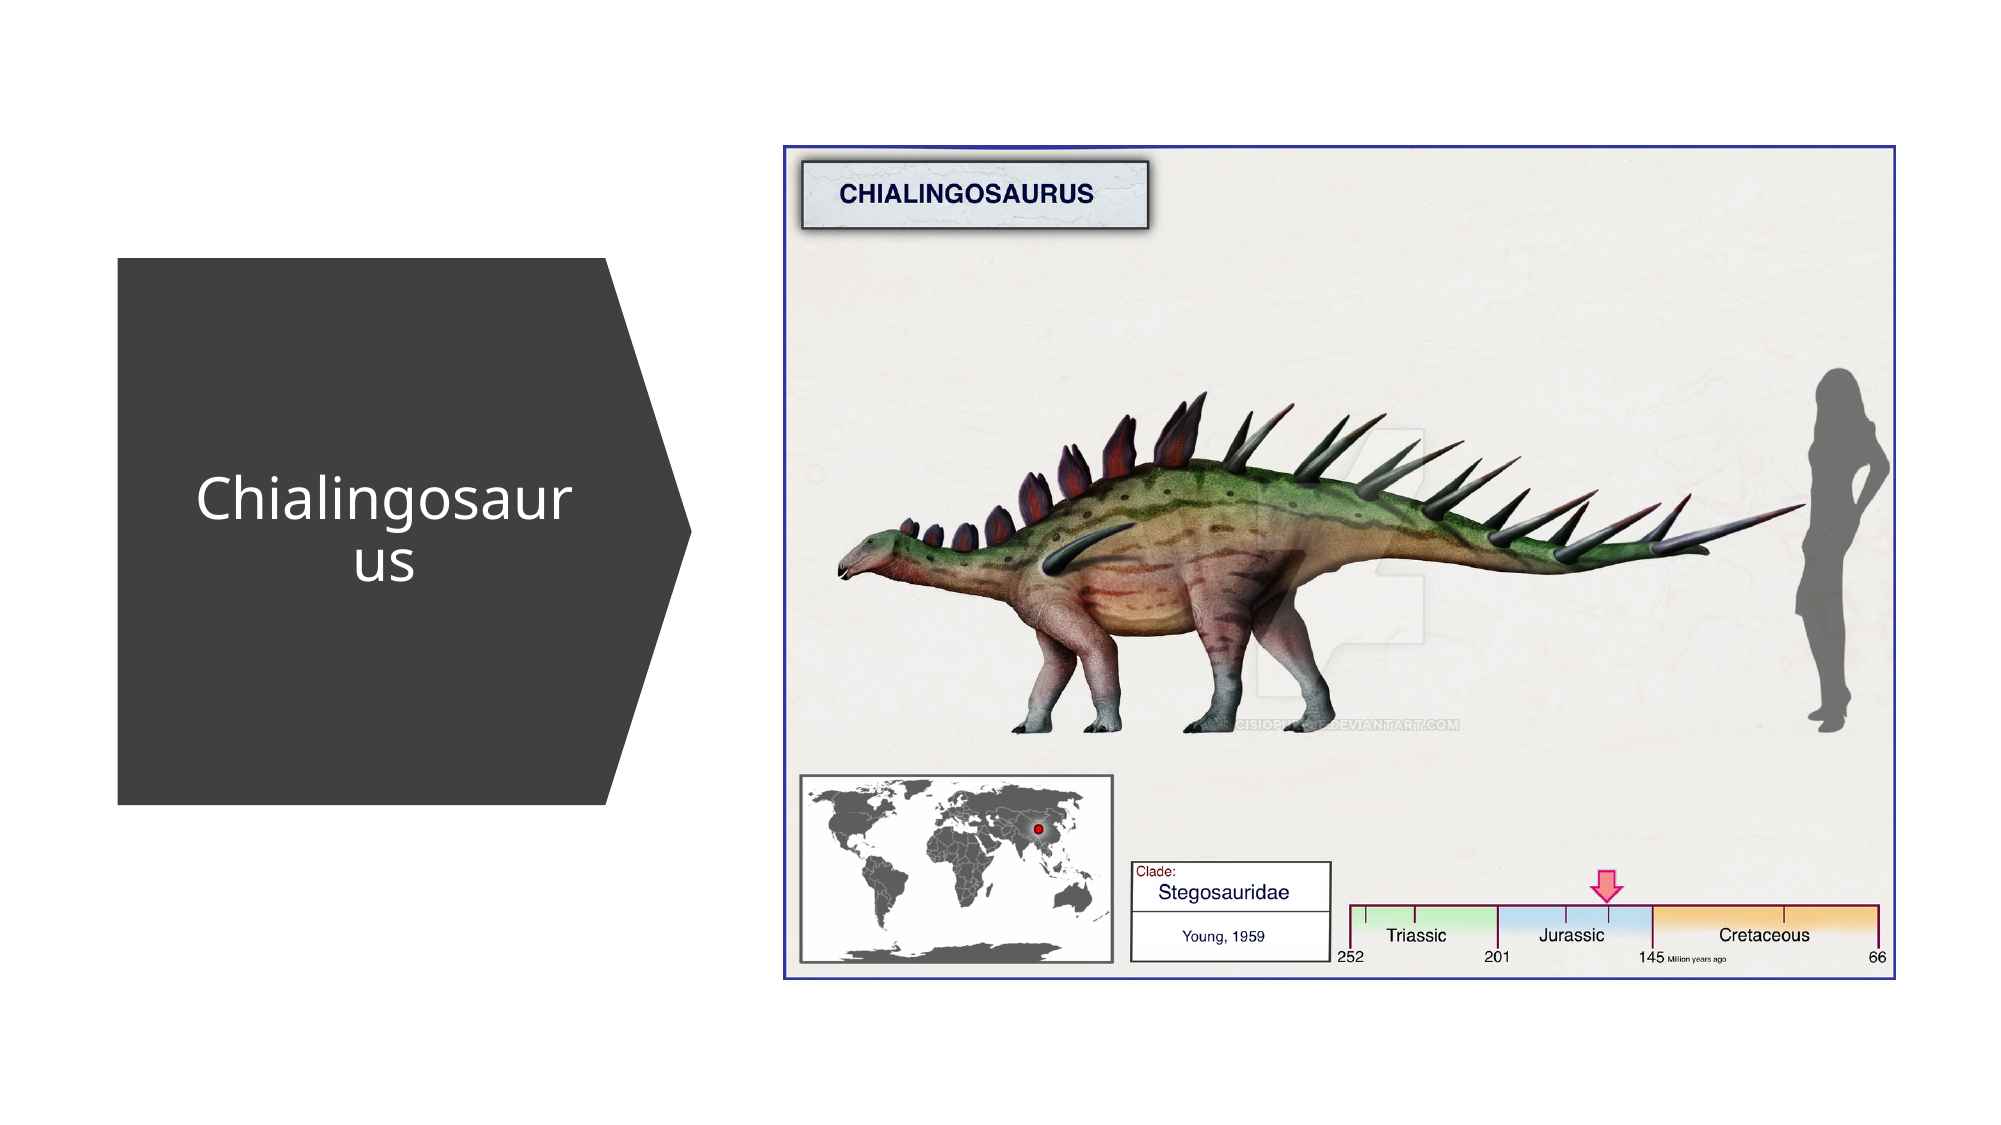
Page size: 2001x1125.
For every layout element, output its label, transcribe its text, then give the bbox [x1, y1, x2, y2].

title Chialingosaurus [168, 322, 601, 741]
text_box [116, 257, 693, 807]
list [783, 145, 1896, 980]
